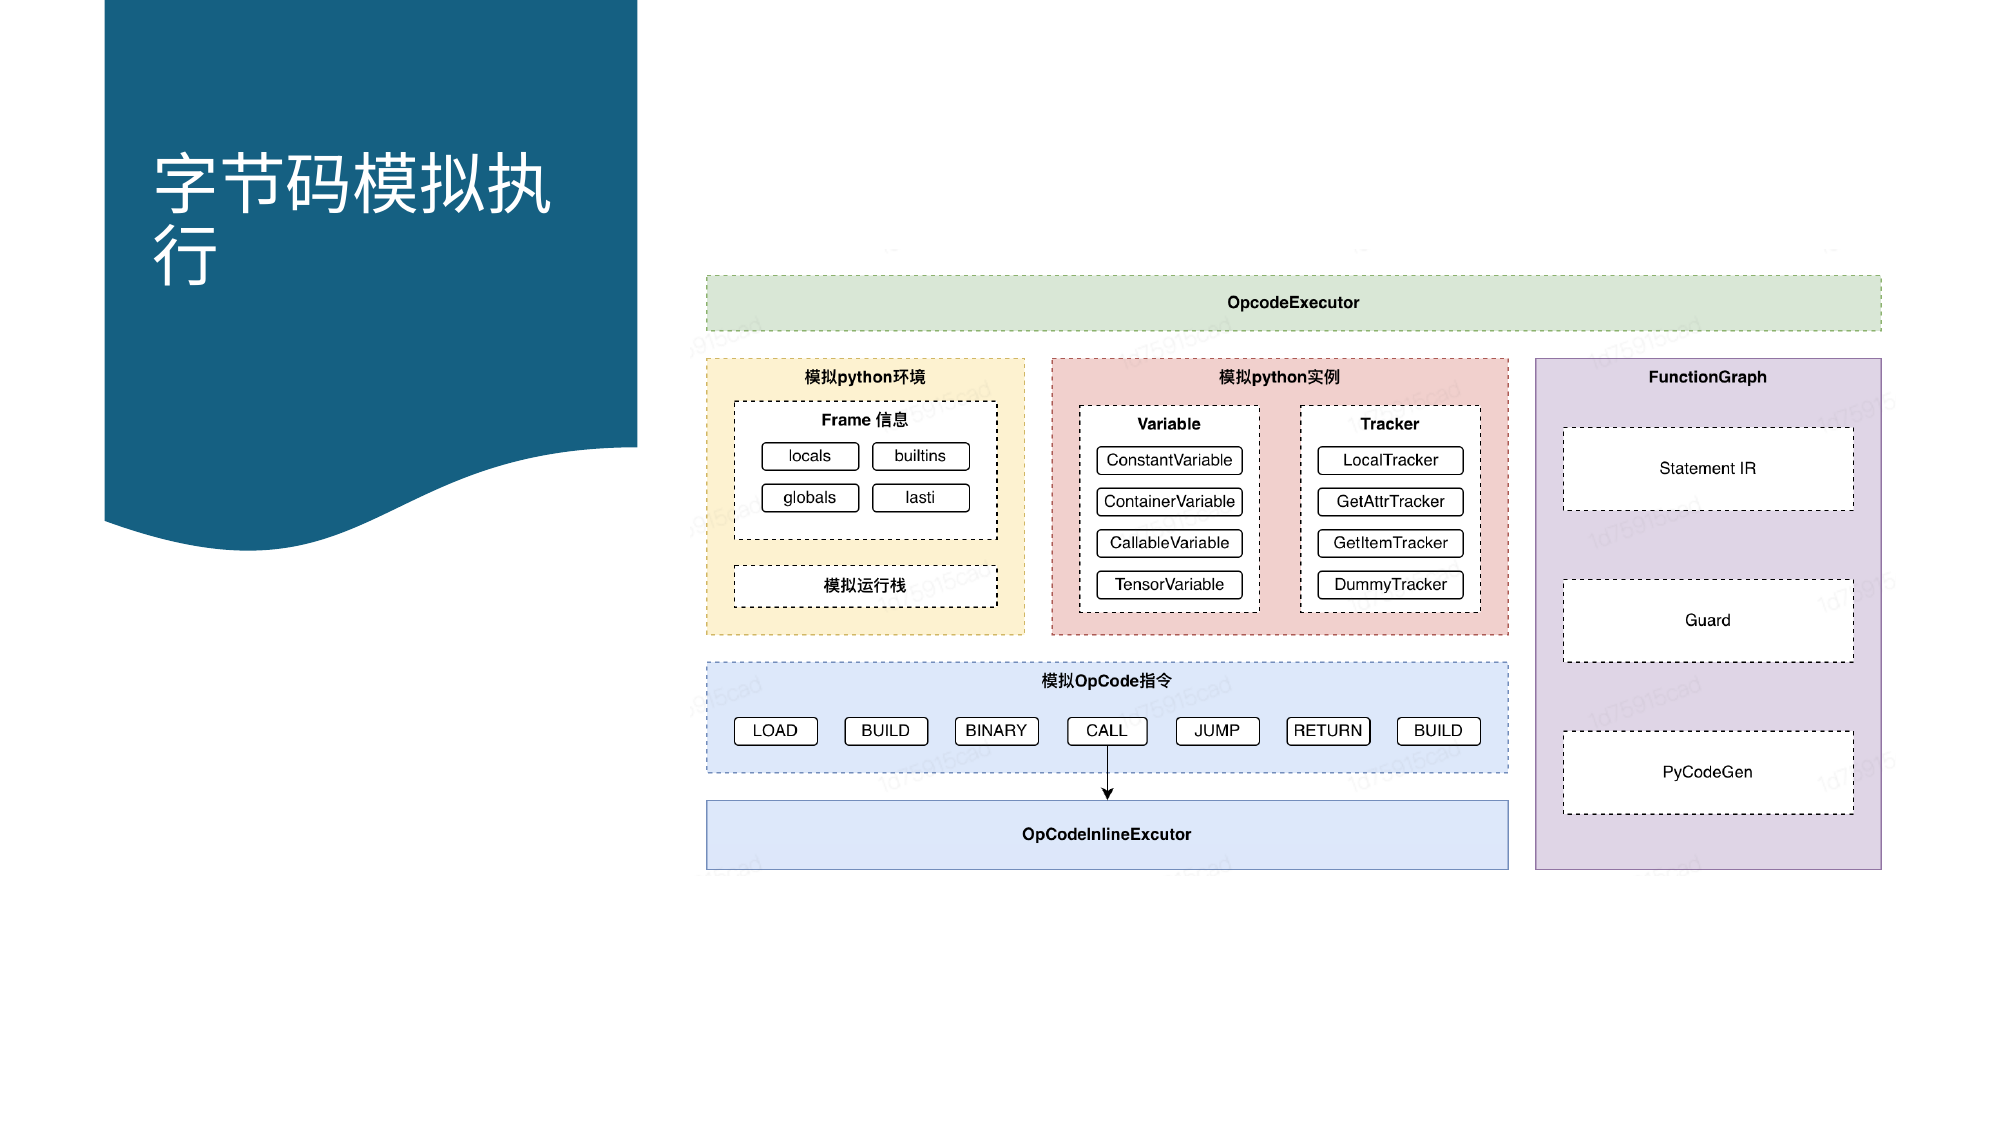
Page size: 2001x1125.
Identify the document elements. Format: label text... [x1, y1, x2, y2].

title 字节码模拟执行 [137, 28, 604, 417]
text_box [103, 0, 640, 553]
picture [689, 248, 1897, 877]
